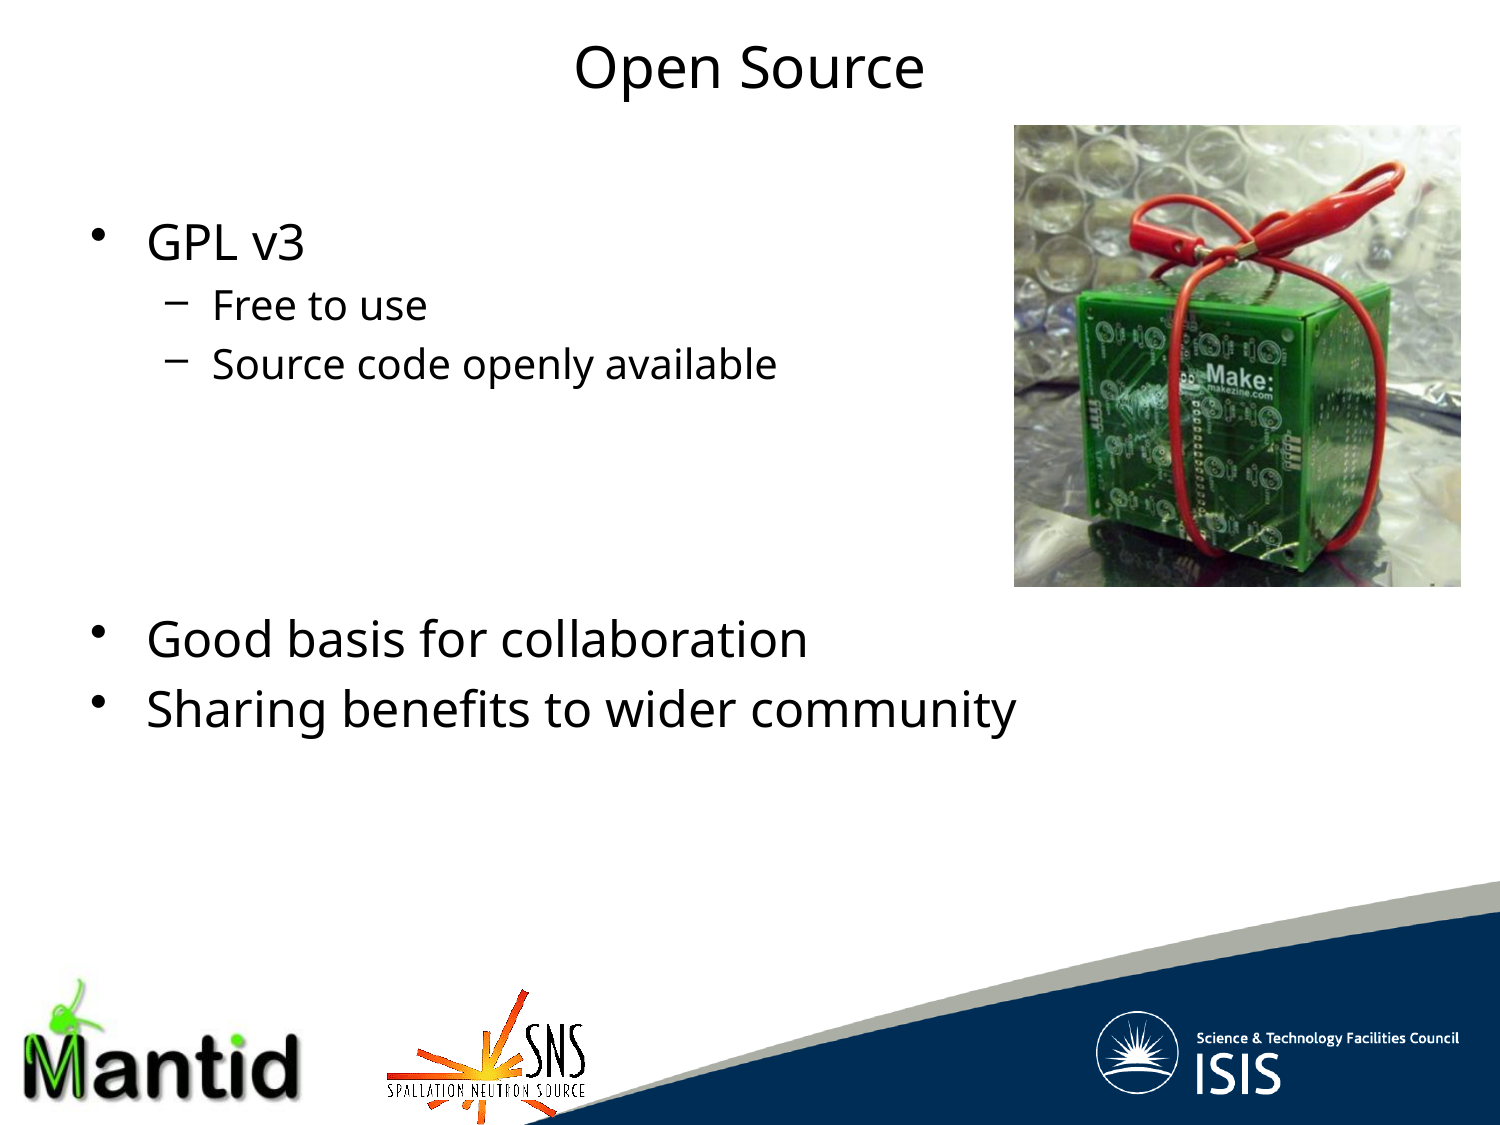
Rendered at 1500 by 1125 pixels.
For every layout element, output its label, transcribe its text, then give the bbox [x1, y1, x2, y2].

picture [0, 879, 1500, 1125]
list GPL v3 Free to use Source code openly available Good basis for collaboration Sharing benefits to wider community [74, 203, 1426, 894]
picture [1013, 125, 1461, 587]
title Open Source [74, 0, 1426, 160]
